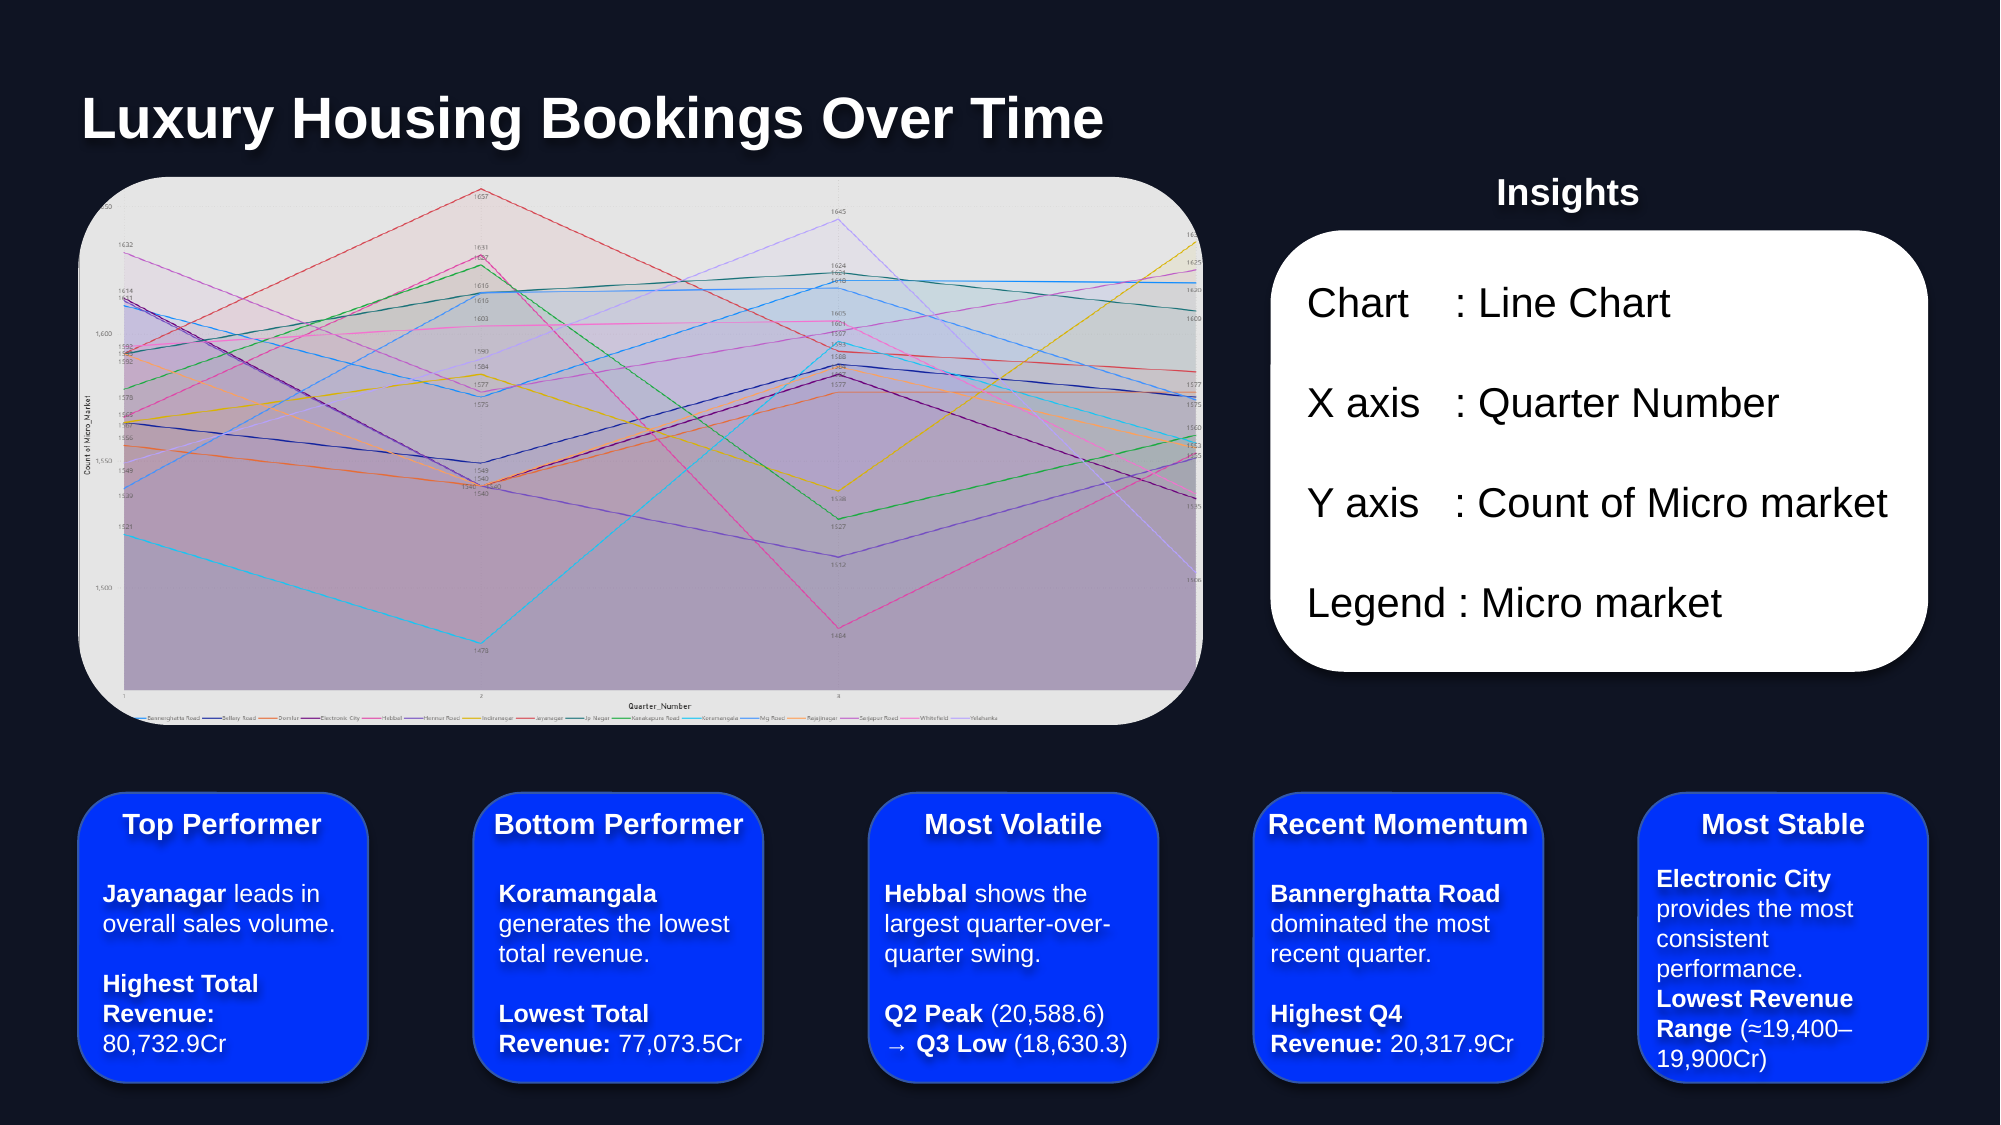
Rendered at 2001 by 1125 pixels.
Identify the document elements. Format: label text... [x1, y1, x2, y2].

text_box Luxury Housing Bookings Over Time [65, 21, 1866, 209]
text_box Koramangala generates the lowest total revenue. Lowest Total Revenue: 77,073.5Cr [471, 851, 775, 1084]
text_box Chart : Line Chart X axis : Quarter Number Y axis : Count of Micro market Legend : Micro market [1269, 229, 1930, 673]
text_box Jayanagar leads in overall sales volume. Highest Total Revenue: 80,732.9Cr [75, 851, 370, 1084]
text_box Insights [1422, 159, 1715, 222]
text_box [472, 859, 480, 879]
text_box Bottom Performer [472, 791, 766, 854]
text_box Most Volatile [867, 791, 1160, 854]
picture [78, 176, 1203, 725]
text_box Bannerghatta Road dominated the most recent quarter. Highest Q4 Revenue: 20,317.9Cr [1243, 851, 1547, 1084]
text_box [363, 861, 370, 876]
text_box Electronic City provides the most consistent performance. Lowest Revenue Range (≈19,400–19,900Cr) [1629, 851, 1933, 1084]
text_box Recent Momentum [1245, 791, 1552, 854]
text_box Top Performer [75, 791, 370, 854]
text_box Most Stable [1637, 791, 1930, 854]
text_box [77, 861, 84, 877]
text_box Hebbal shows the largest quarter-over-quarter swing. Q2 Peak (20,588.6) → Q3 Low (18,630.3) [857, 851, 1161, 1084]
